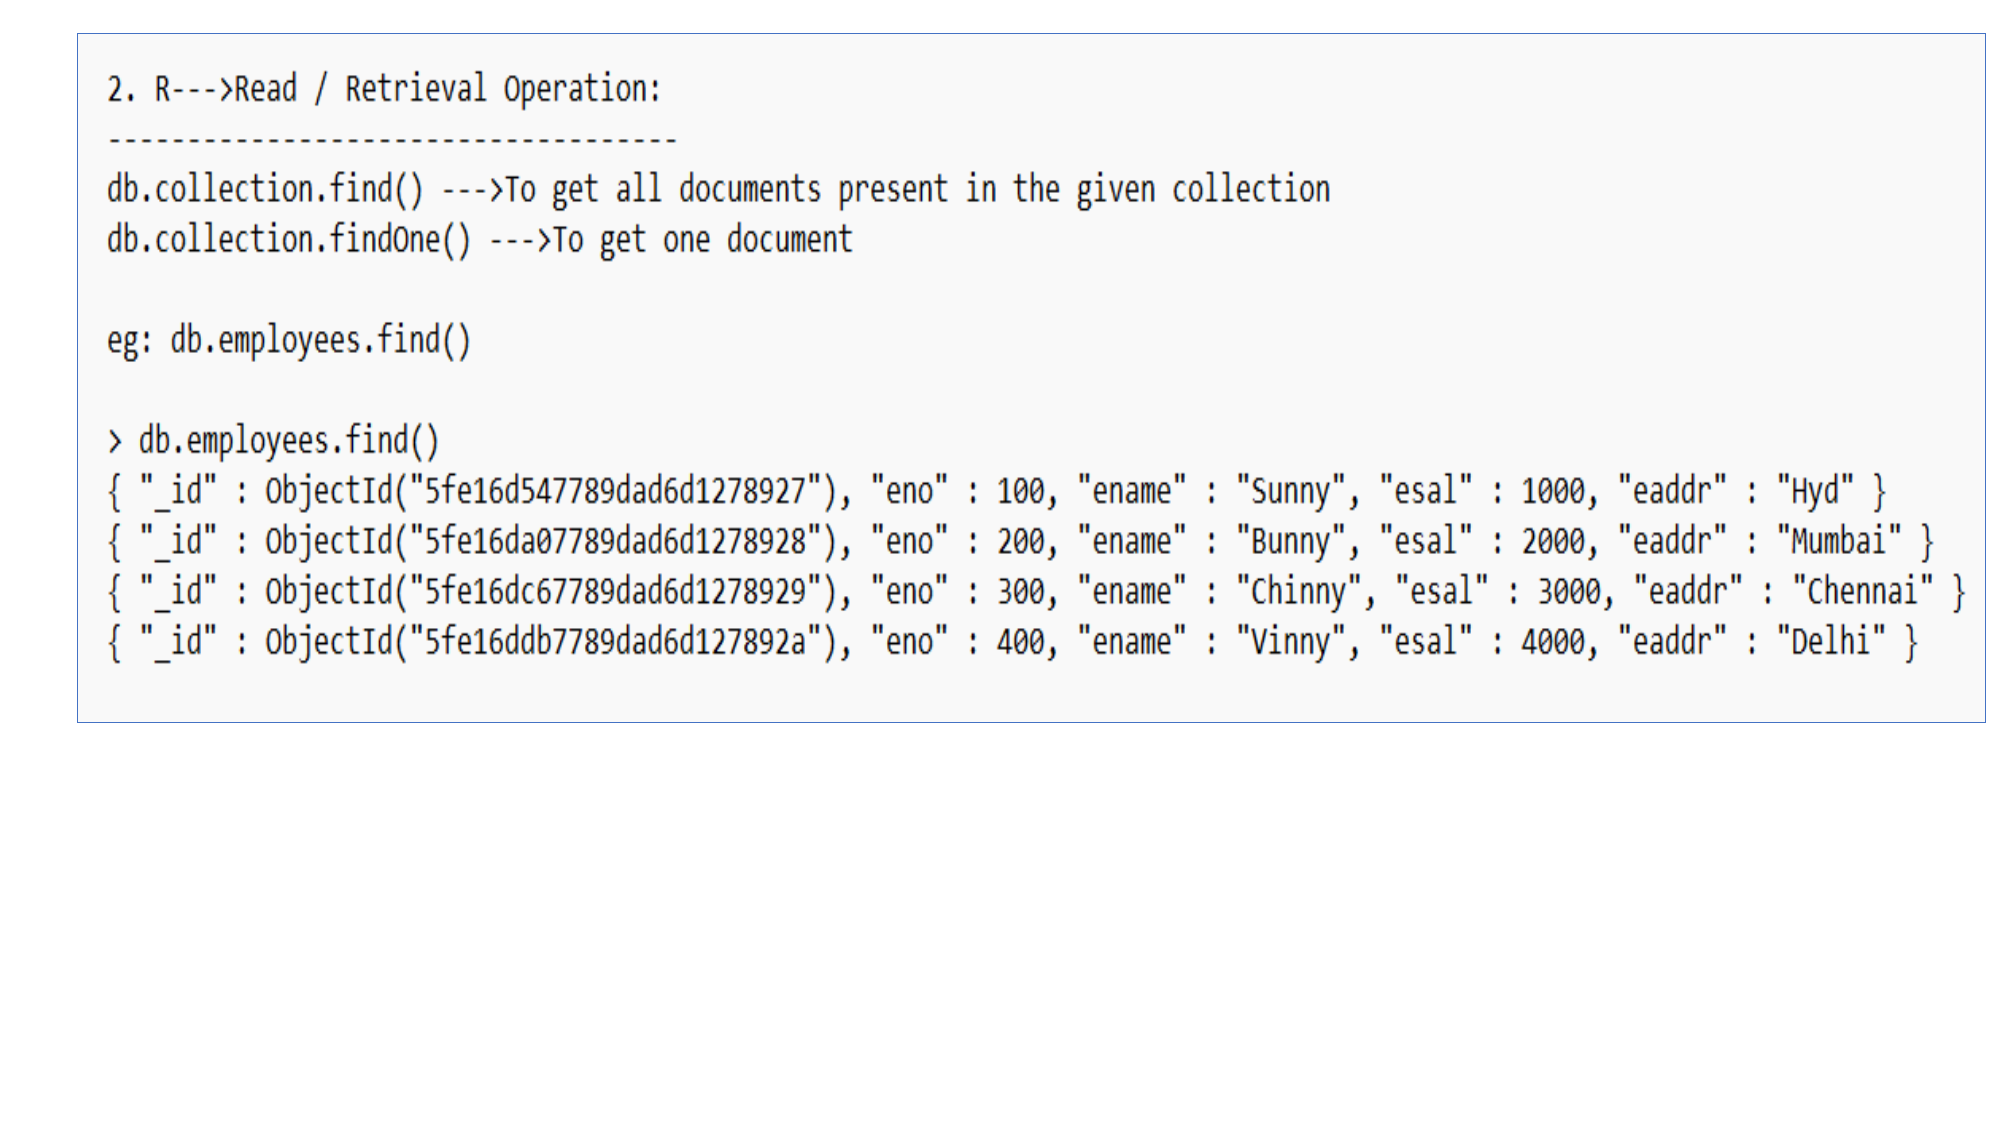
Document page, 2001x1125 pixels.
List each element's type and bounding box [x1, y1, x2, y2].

picture [77, 33, 1986, 723]
